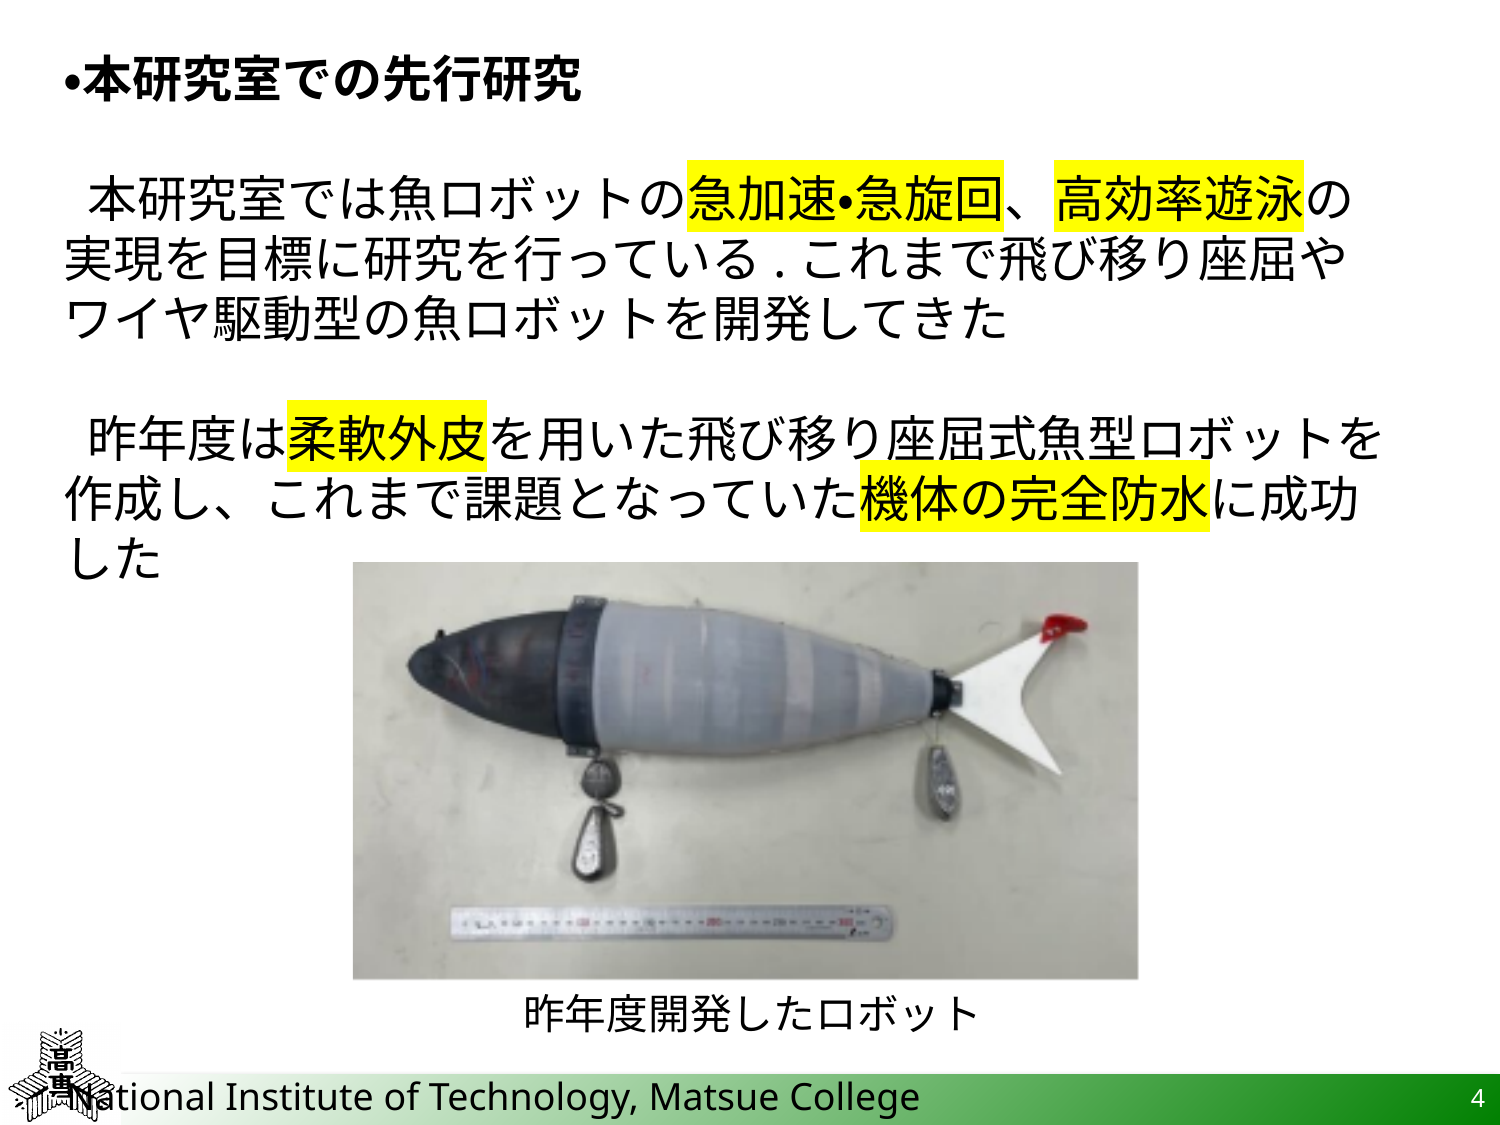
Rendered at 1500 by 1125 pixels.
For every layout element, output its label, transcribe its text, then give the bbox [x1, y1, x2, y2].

slide_number 3 [1414, 1074, 1500, 1125]
text_box ・本研究室での先行研究 本研究室では魚ロボットの急加速・急旋回、高効率遊泳の実現を目標に研究を行っている.これまで飛び移り座屈やワイヤ駆動型の魚ロボットを開発してきた 昨年度は柔軟外皮を用いた飛び移り座屈式魚型ロボットを作成し、これまで課題となっていた機体の完全防水に成功した 昨年度開発したロボット [49, 40, 1414, 1125]
picture [352, 562, 1148, 984]
picture [2, 1022, 49, 1125]
